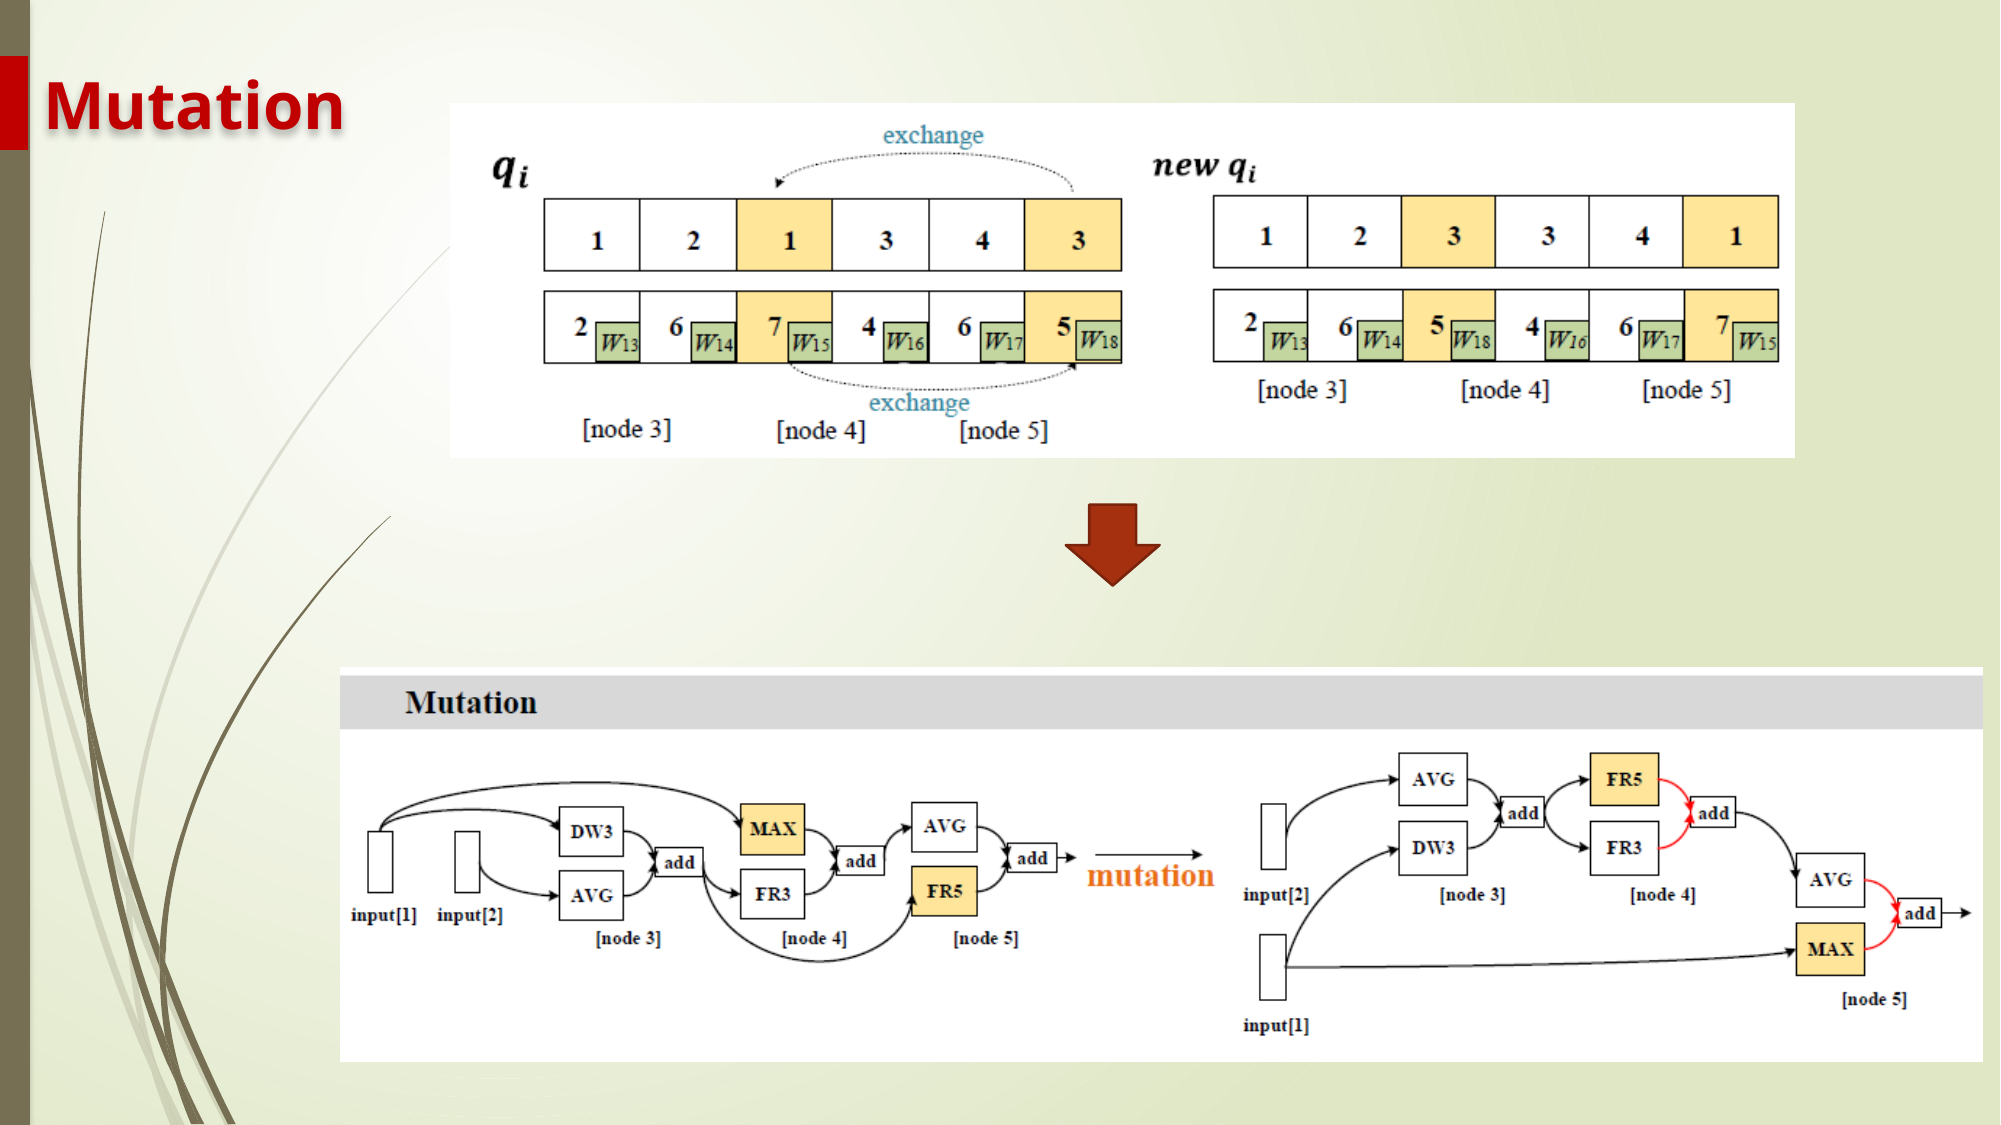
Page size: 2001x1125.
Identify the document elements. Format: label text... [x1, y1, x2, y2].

picture [450, 102, 1795, 458]
title Mutation [28, 56, 1829, 150]
text_box [1064, 503, 1161, 587]
picture [340, 667, 1983, 1063]
